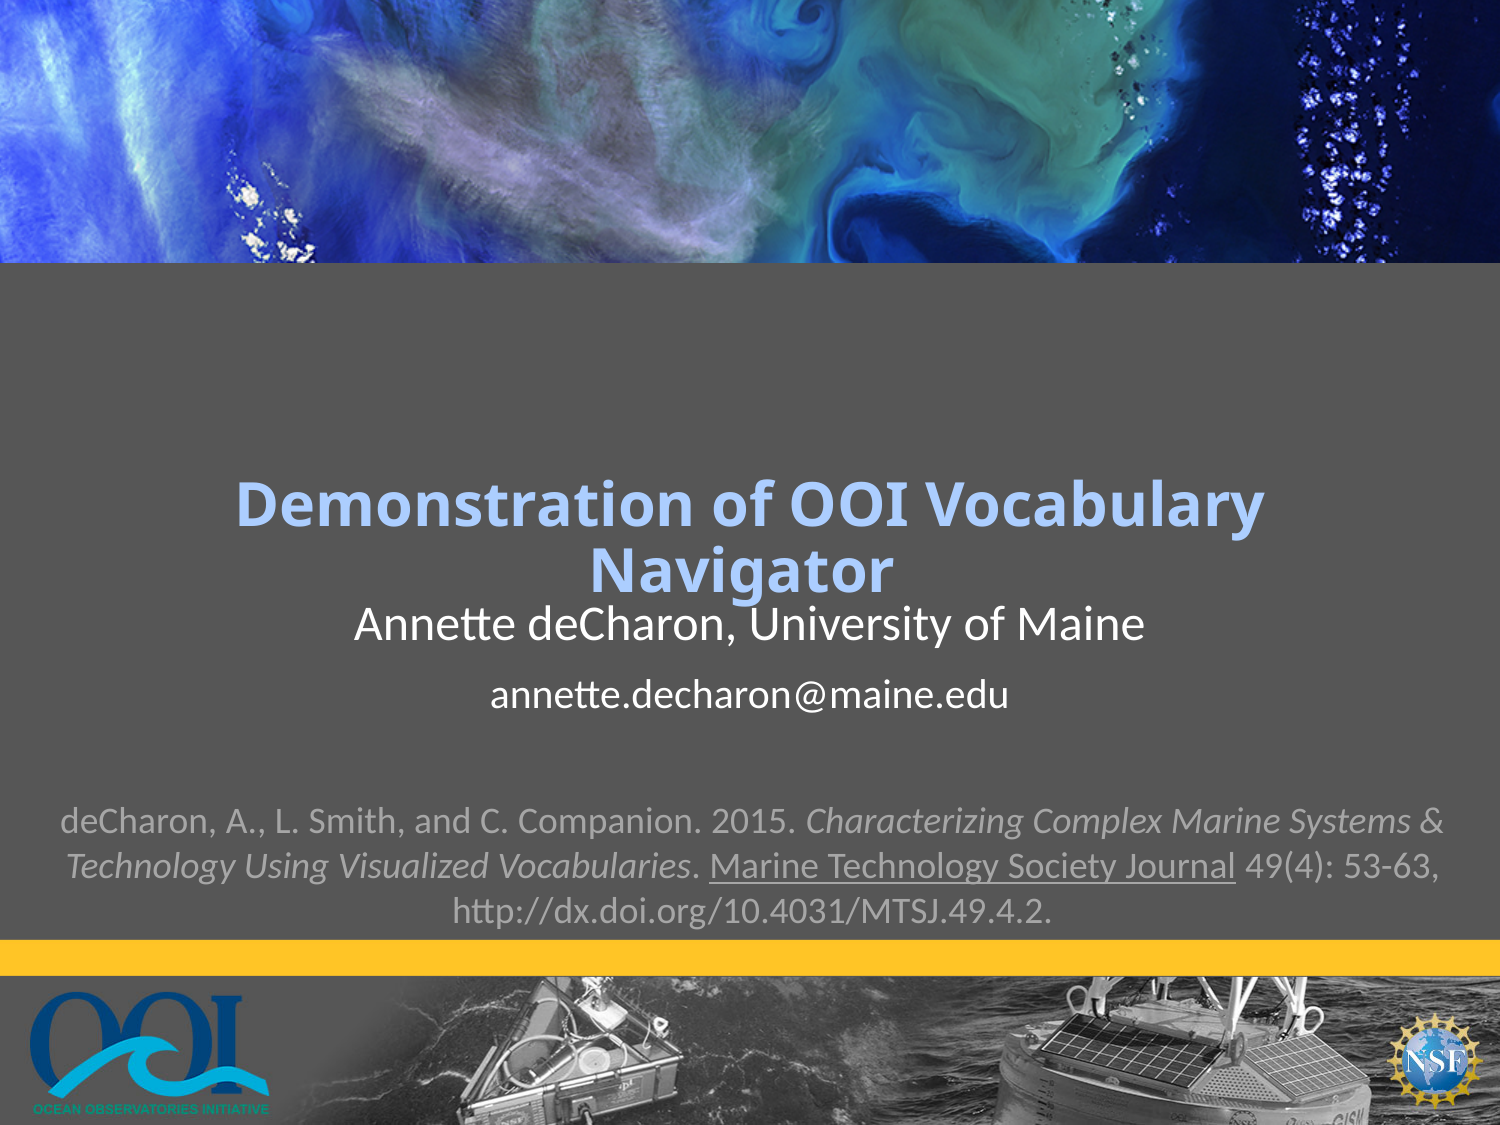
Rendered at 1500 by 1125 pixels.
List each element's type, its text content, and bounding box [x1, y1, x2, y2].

picture [0, 0, 1500, 590]
picture [0, 774, 1500, 1125]
subtitle Annette deCharon, University of Maine annette.decharon@maine.edu [0, 590, 1500, 774]
text_box deCharon, A., L. Smith, and C. Companion. 2015. Characterizing Complex Marine Systems & Technology Using Visualized Vocabularies. Marine Technology Society Journal 49(4): 53-63, http://dx.doi.org/10.4031/MTSJ.49.4.2. [38, 788, 1467, 939]
title Demonstration of OOI Vocabulary Navigator [112, 463, 1388, 590]
